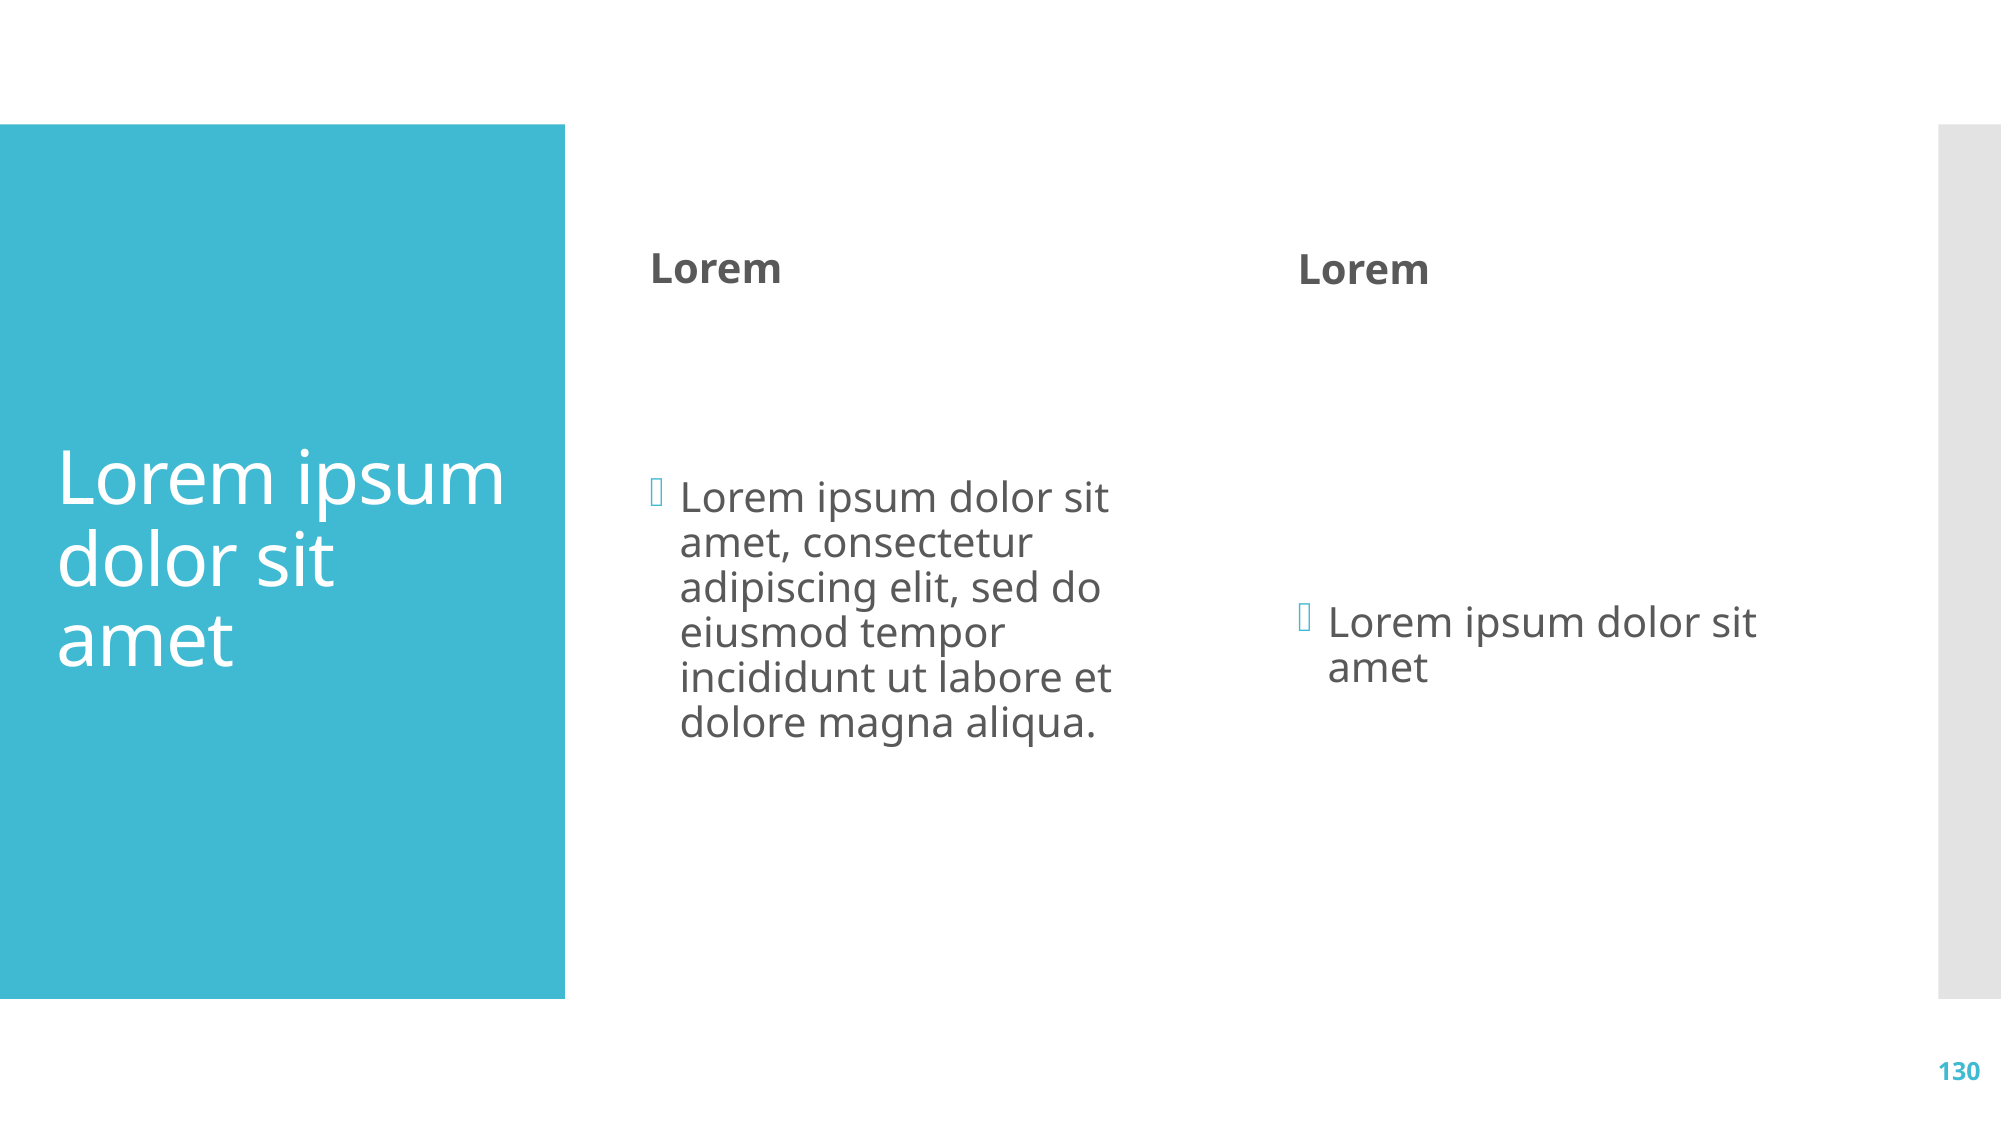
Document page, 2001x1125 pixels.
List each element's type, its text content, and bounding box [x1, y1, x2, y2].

list Lorem ipsum dolor sit amet [1282, 316, 1853, 977]
slide_number 130 [1744, 1042, 1996, 1103]
list Lorem [1282, 167, 1853, 302]
list Lorem ipsum dolor sit amet, consectetur adipiscing elit, sed do eiusmod tempor incididunt ut labore et dolore magna aliqua. [634, 316, 1205, 977]
title Lorem ipsum dolor sit amet [41, 184, 525, 940]
list Lorem [634, 167, 1205, 301]
